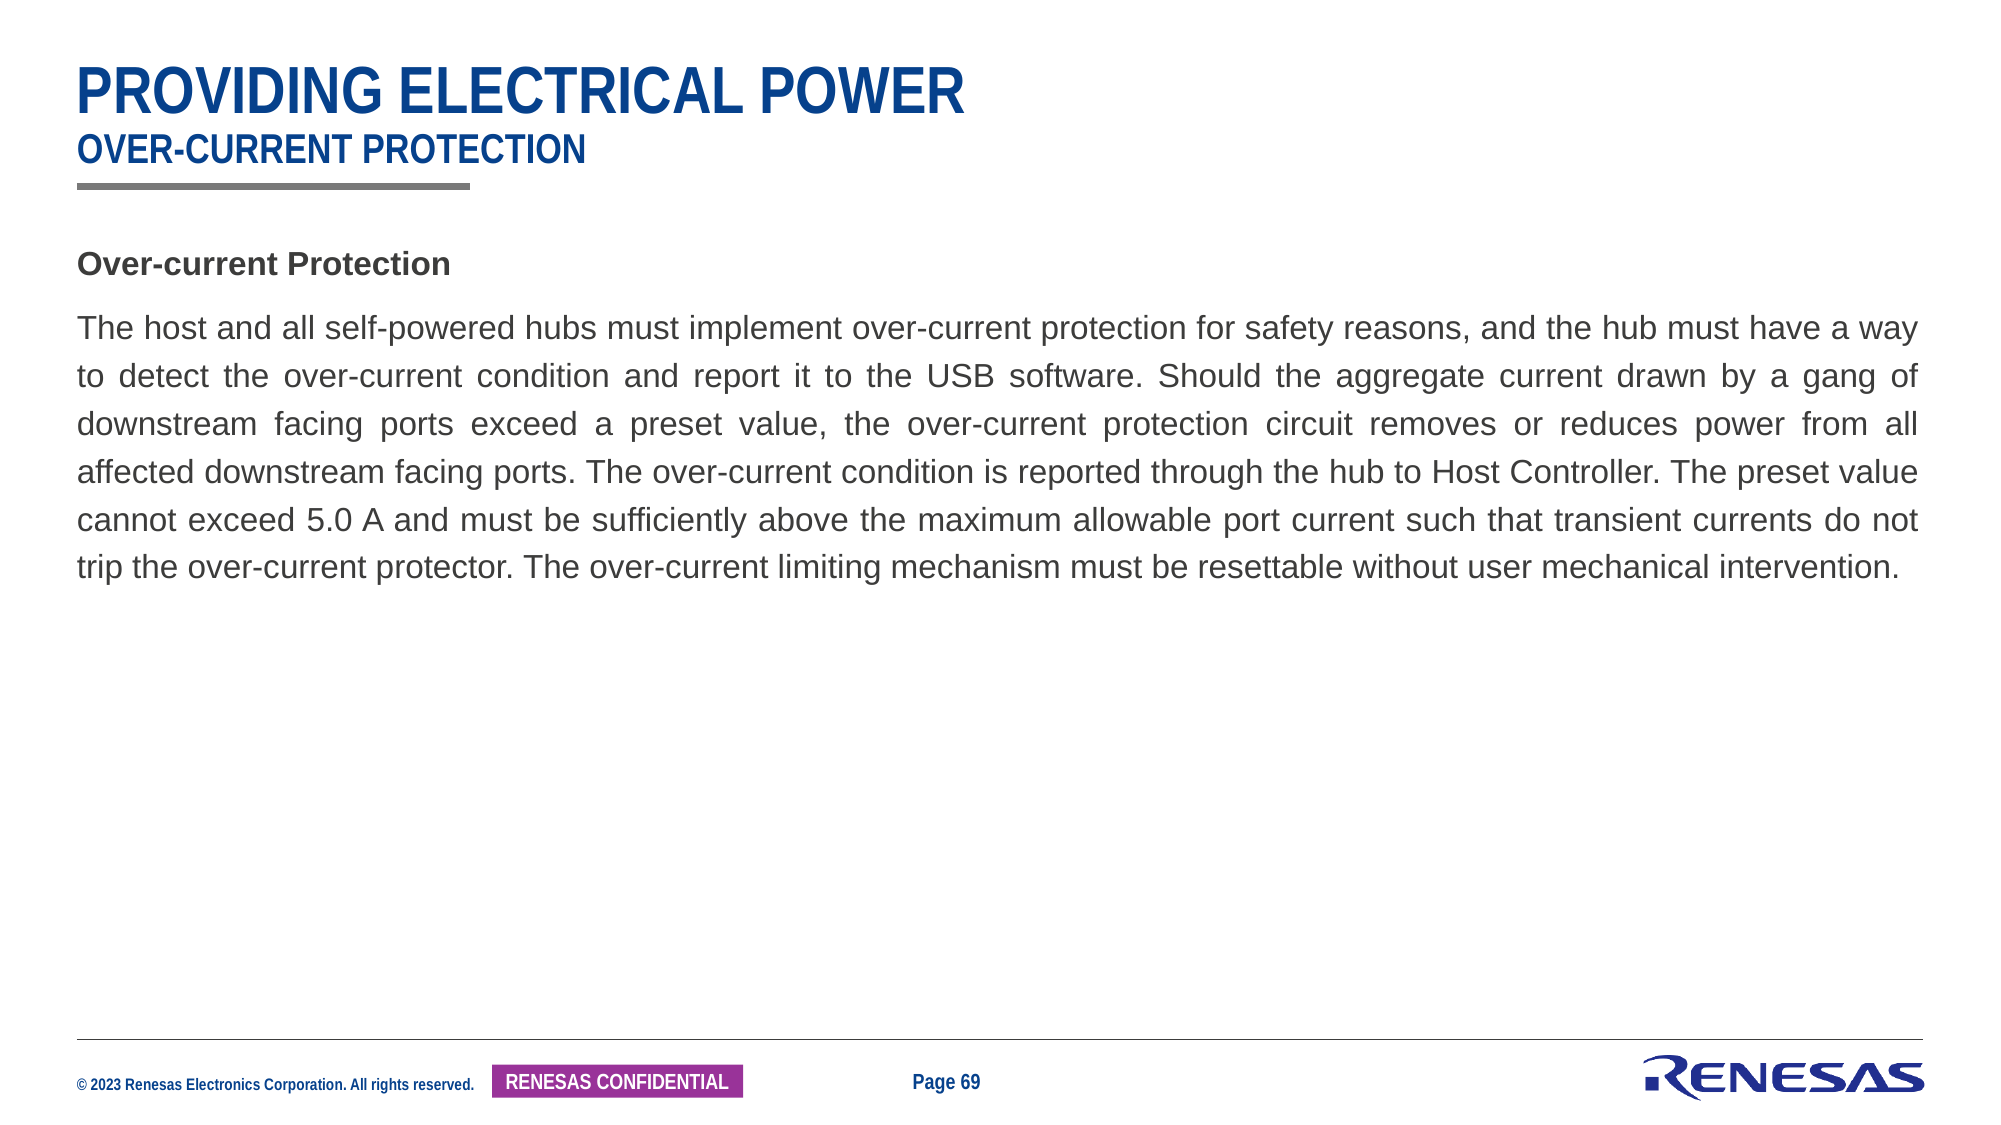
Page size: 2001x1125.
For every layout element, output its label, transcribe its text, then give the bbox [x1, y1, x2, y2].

title Providing electrical power Over-current Protection [76, 54, 1922, 173]
picture [1637, 1049, 1933, 1106]
list Over-current Protection The host and all self-powered hubs must implement over-current protection for safety reasons, and the hub must have a way to detect the over-current condition and report it to the USB software. Should the aggregate current drawn by a gang of downstream facing ports exceed a preset value, the over-current protection circuit removes or reduces power from all affected downstream facing ports. The over-current condition is reported through the hub to Host Controller. The preset value cannot exceed 5.0 A and must be sufficiently above the maximum allowable port current such that transient currents do not trip the over-current protector. The over-current limiting mechanism must be resettable without user mechanical intervention. [76, 233, 1922, 586]
